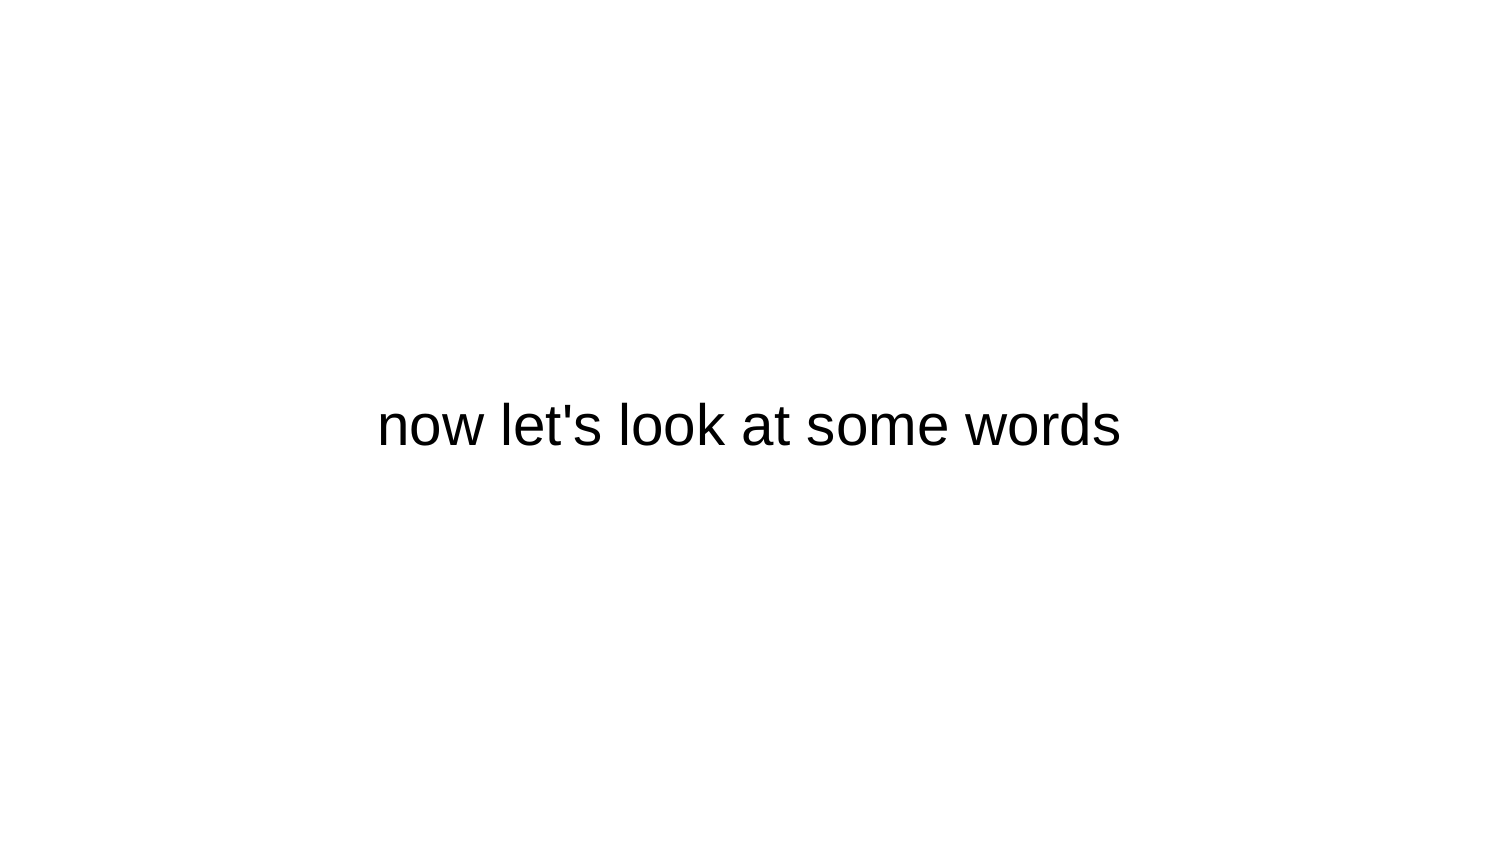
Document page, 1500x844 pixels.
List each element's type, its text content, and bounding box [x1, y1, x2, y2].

title now let's look at some words [75, 351, 1425, 493]
